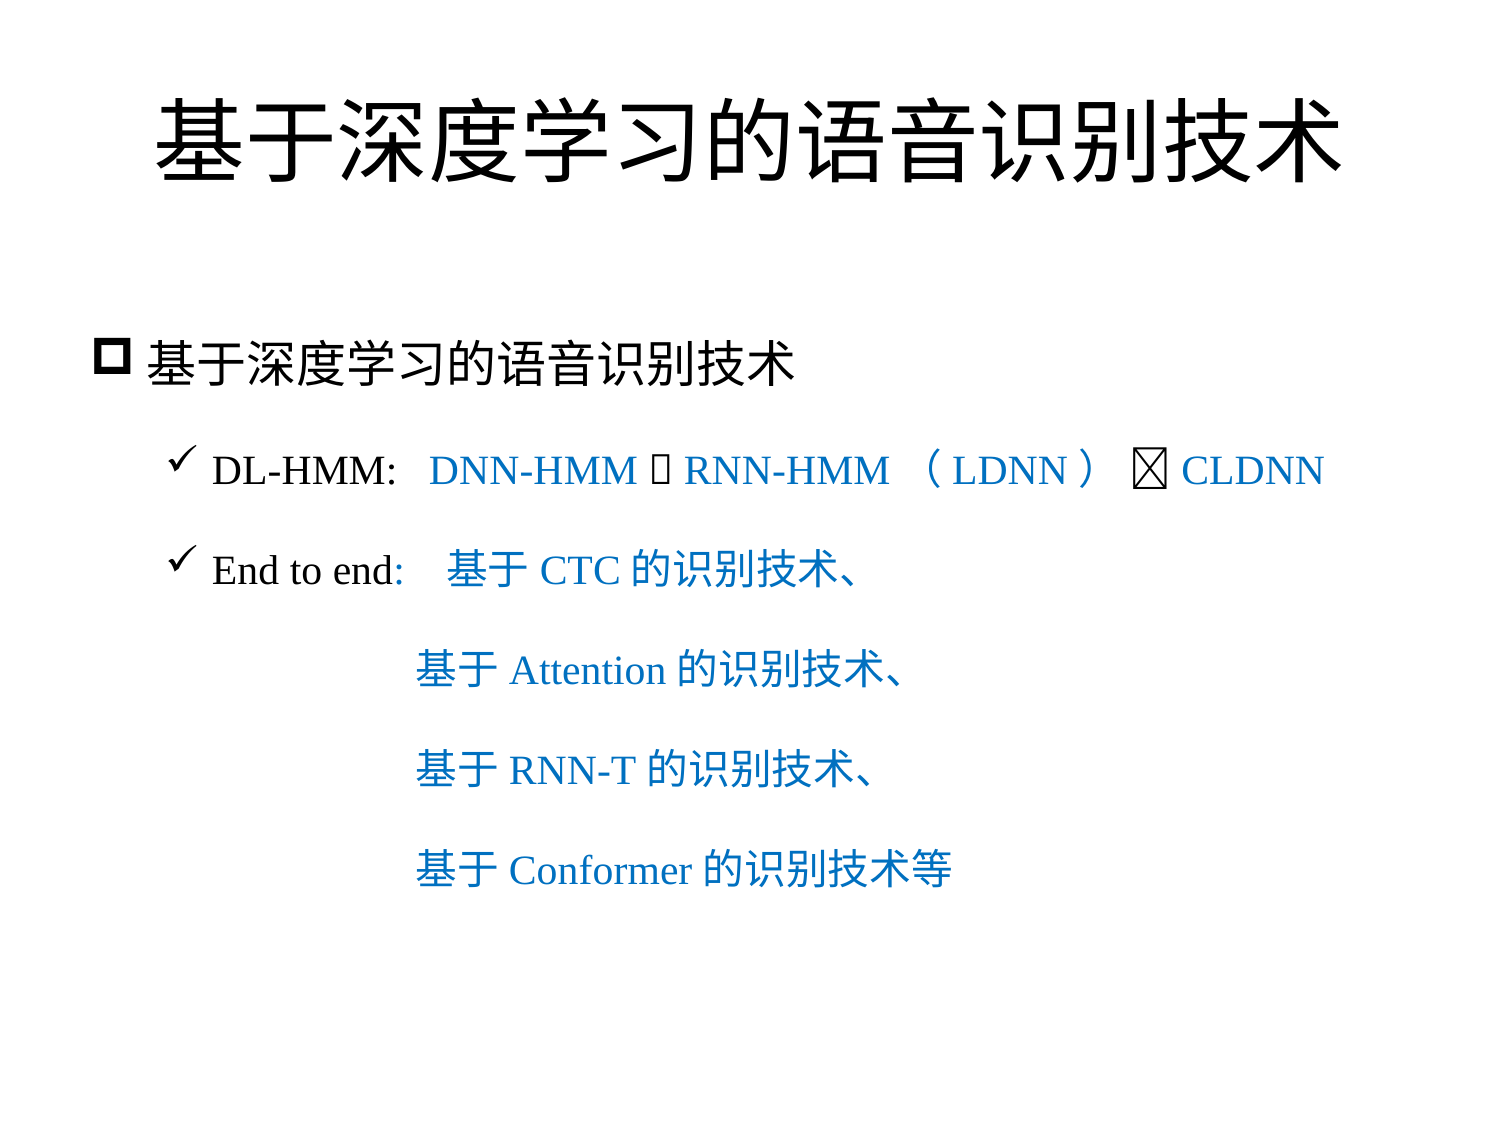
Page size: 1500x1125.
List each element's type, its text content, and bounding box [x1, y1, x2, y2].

list 基于深度学习的语音识别技术 DL-HMM: DNN-HMM  RNN-HMM（LDNN） CLDNN End to end: 基于CTC的识别技术、 基于Attention的识别技术、 基于RNN-T的识别技术、 基于Conformer的识别技术等 [75, 220, 1425, 1083]
title 基于深度学习的语音识别技术 [75, 45, 1425, 220]
